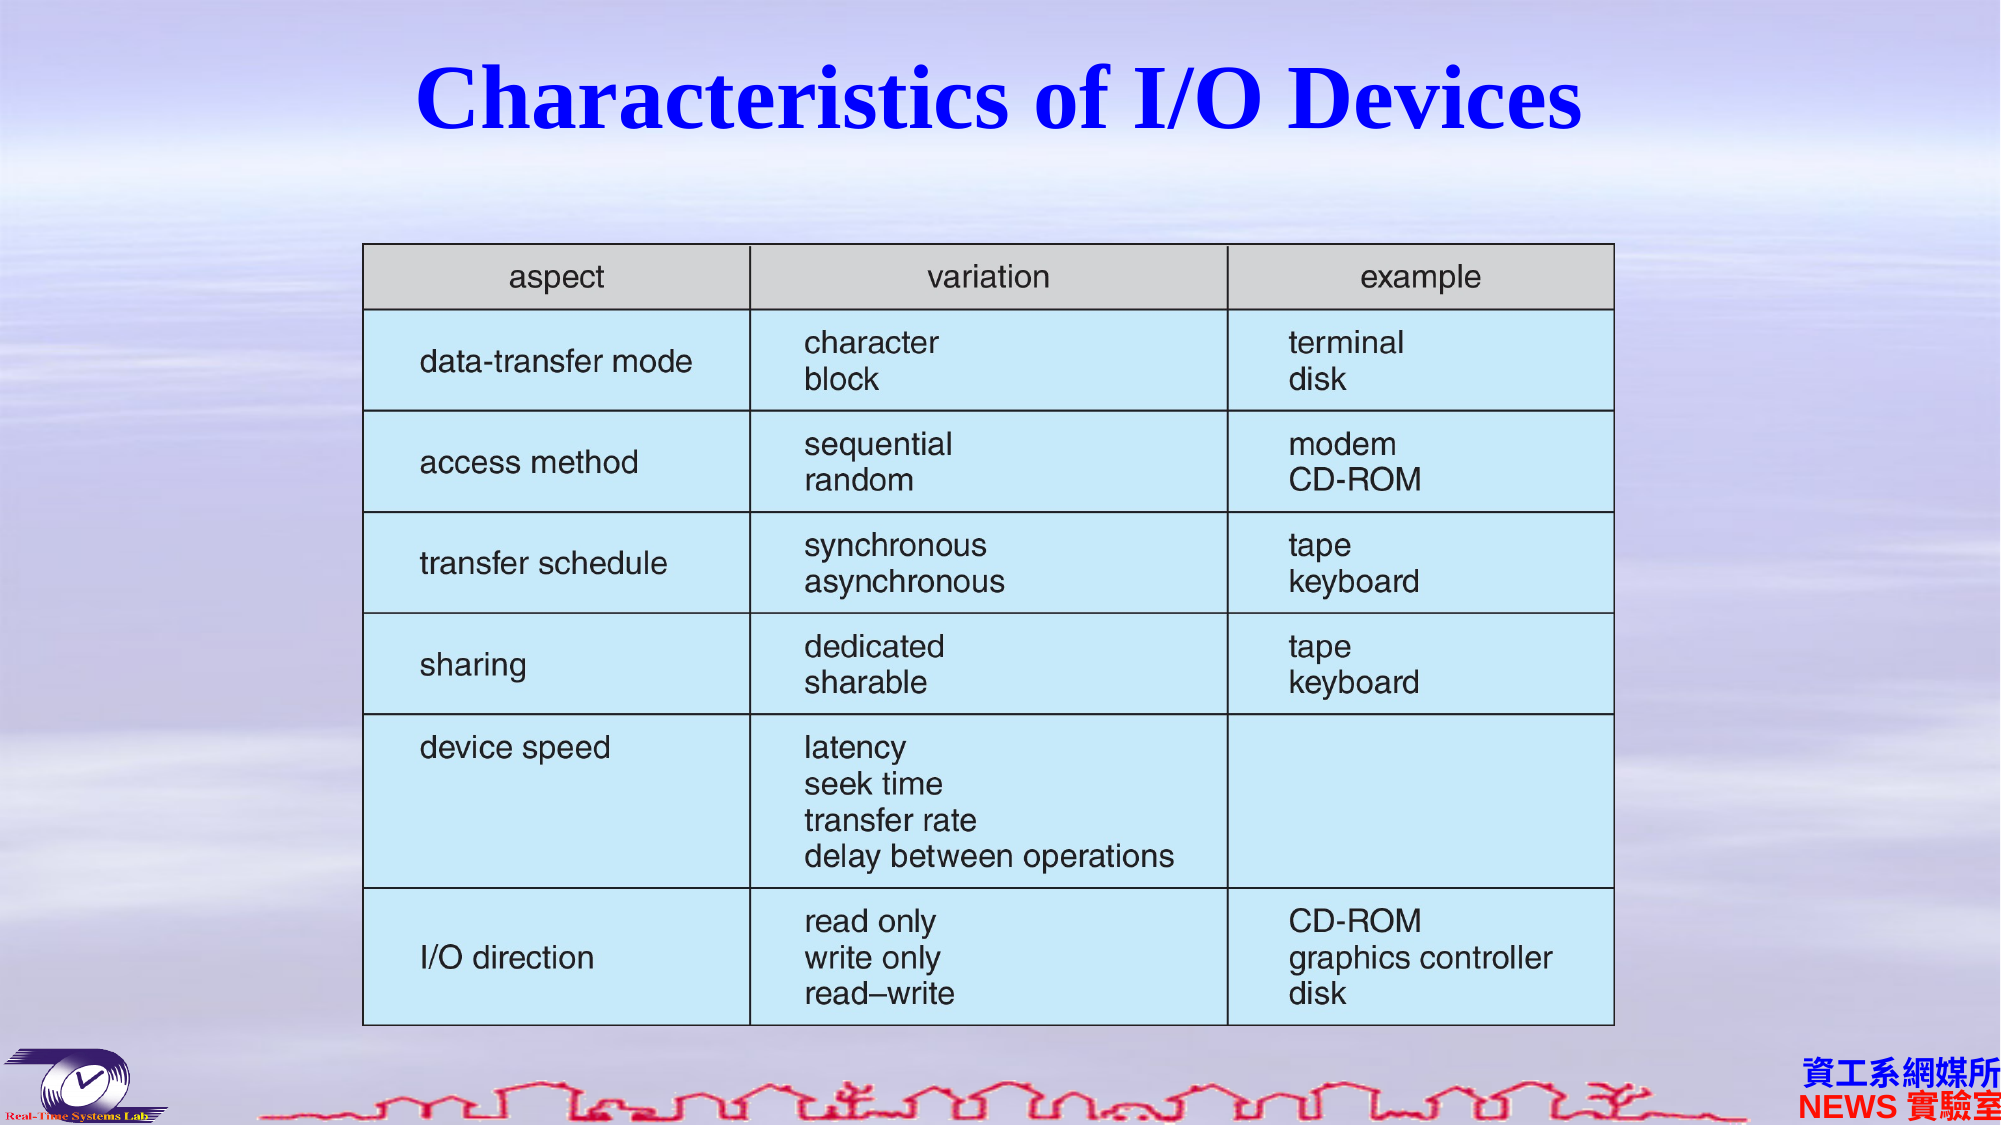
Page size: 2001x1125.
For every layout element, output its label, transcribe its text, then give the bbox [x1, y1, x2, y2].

picture [0, 0, 2001, 1125]
title Characteristics of I/O Devices [362, 42, 1638, 141]
